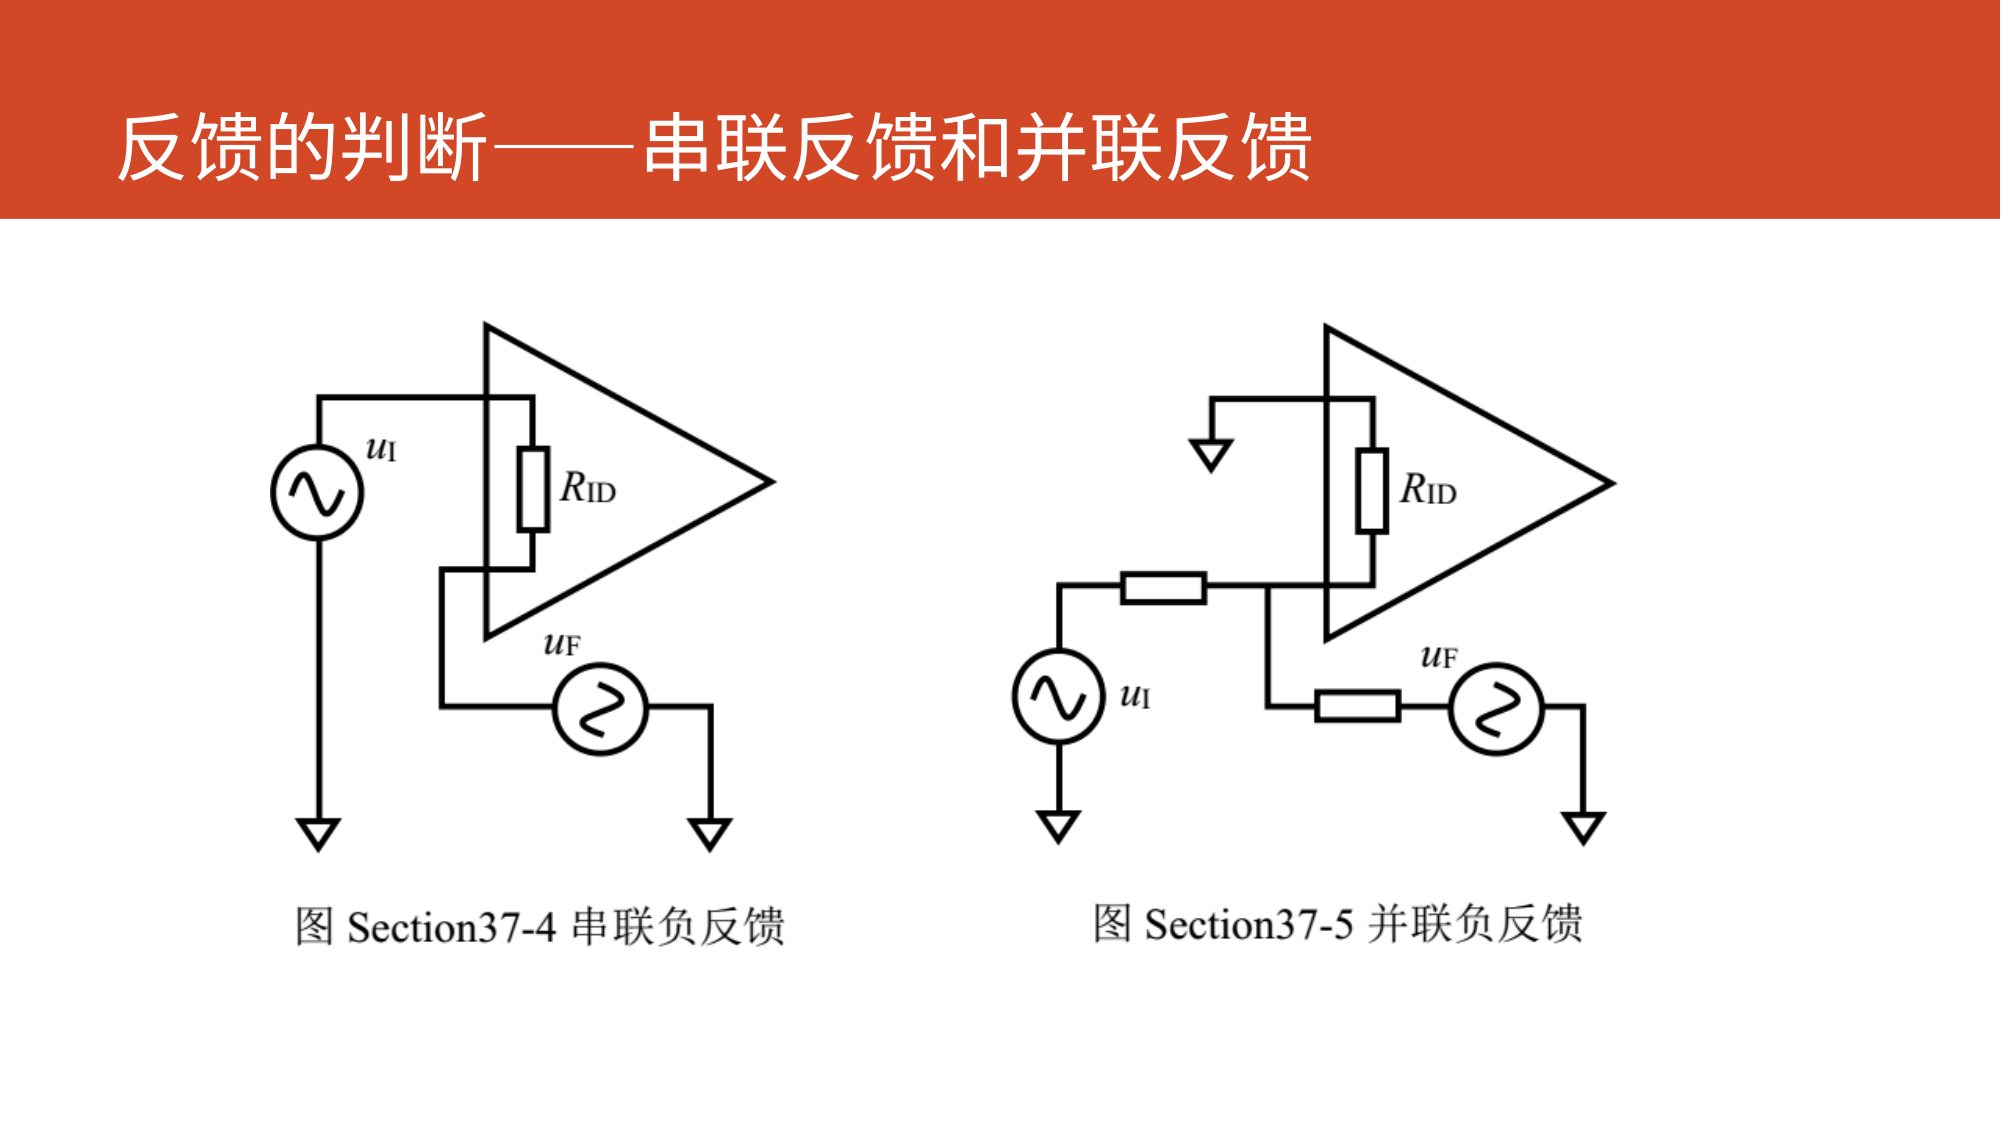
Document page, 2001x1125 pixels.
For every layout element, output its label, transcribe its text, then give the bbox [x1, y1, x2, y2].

title 反馈的判断——串联反馈和并联反馈 [99, 0, 1863, 199]
picture [270, 299, 1671, 967]
